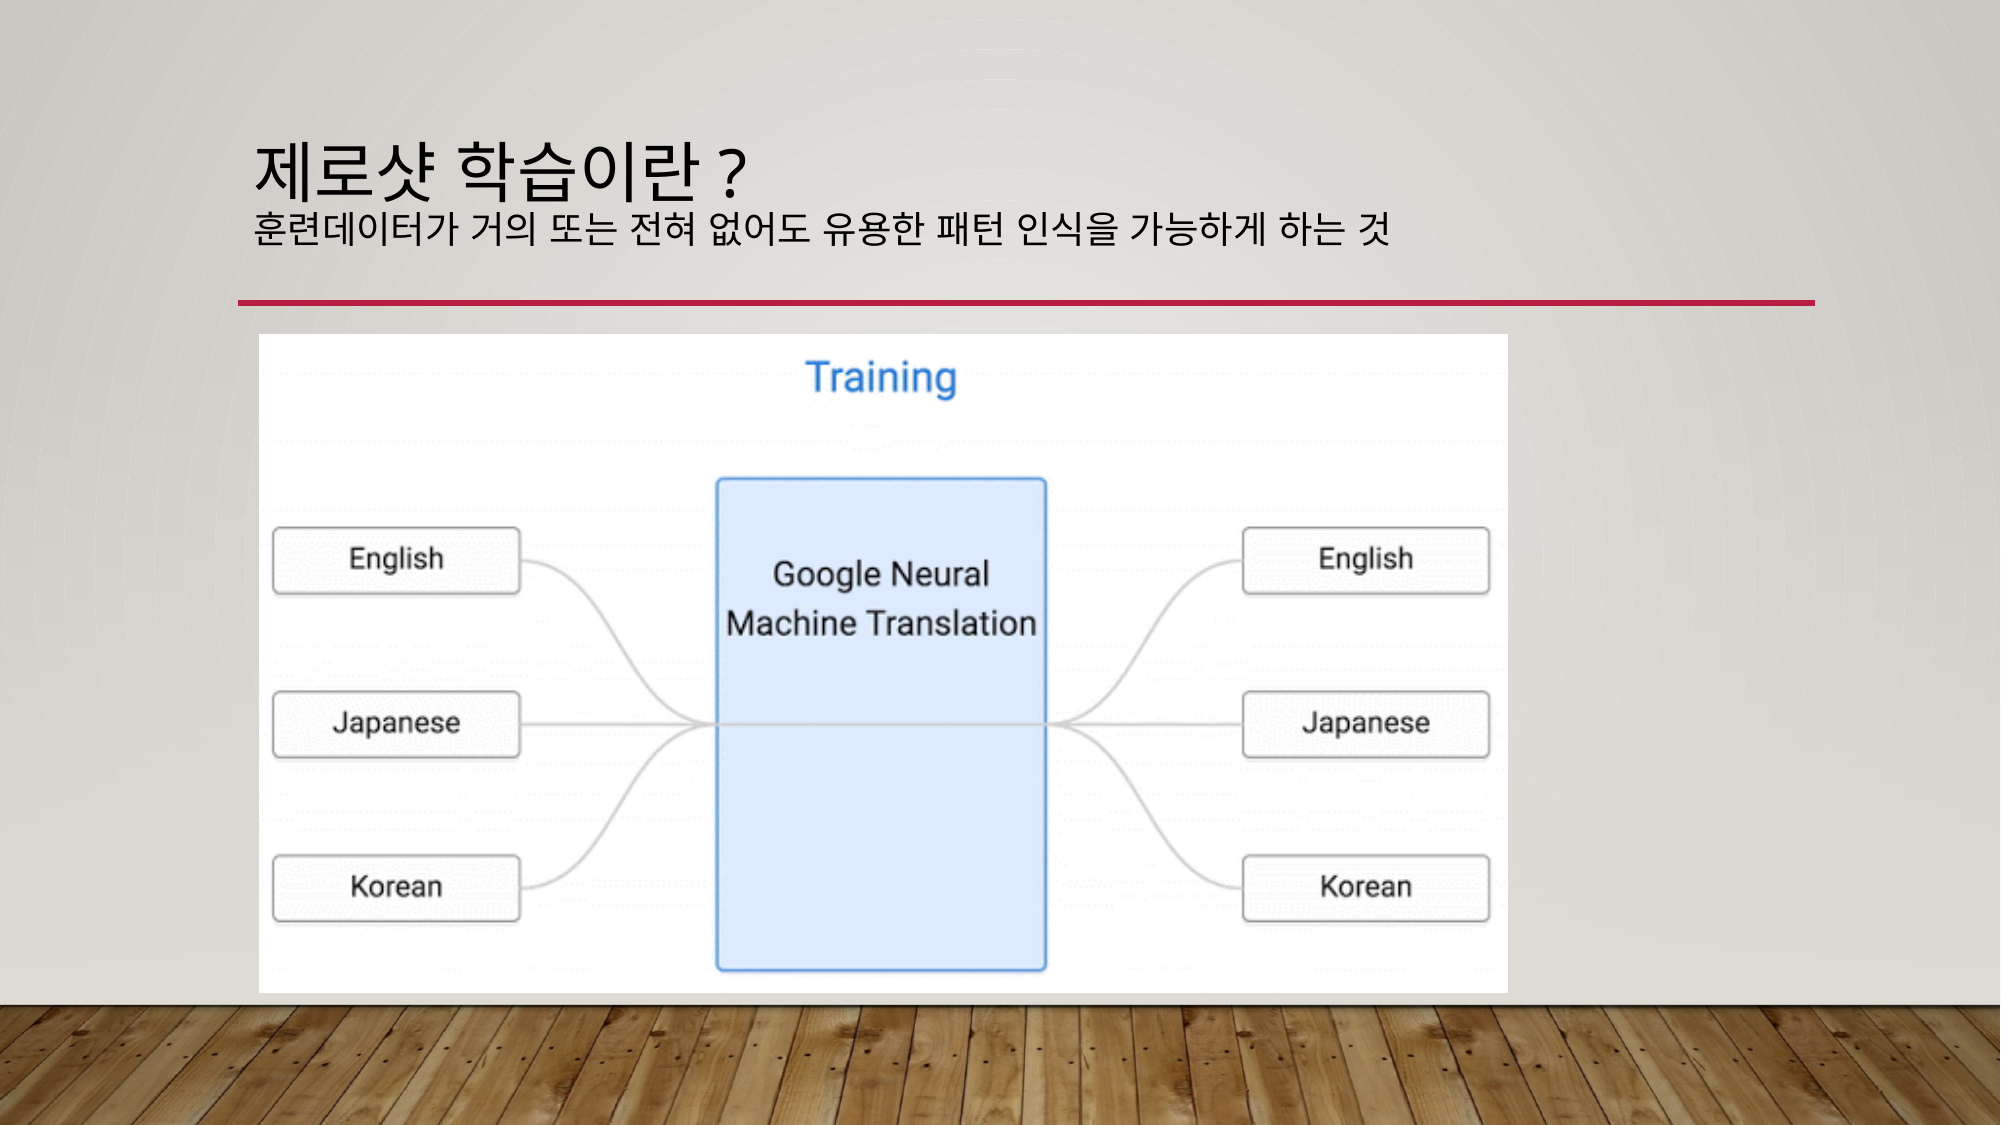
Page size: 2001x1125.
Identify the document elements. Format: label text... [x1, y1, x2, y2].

title 제로샷 학습이란? 훈련데이터가 거의 또는 전혀 없어도 유용한 패턴 인식을 가능하게 하는 것 [238, 131, 1814, 305]
picture [0, 1005, 2000, 1125]
picture [259, 333, 1508, 994]
